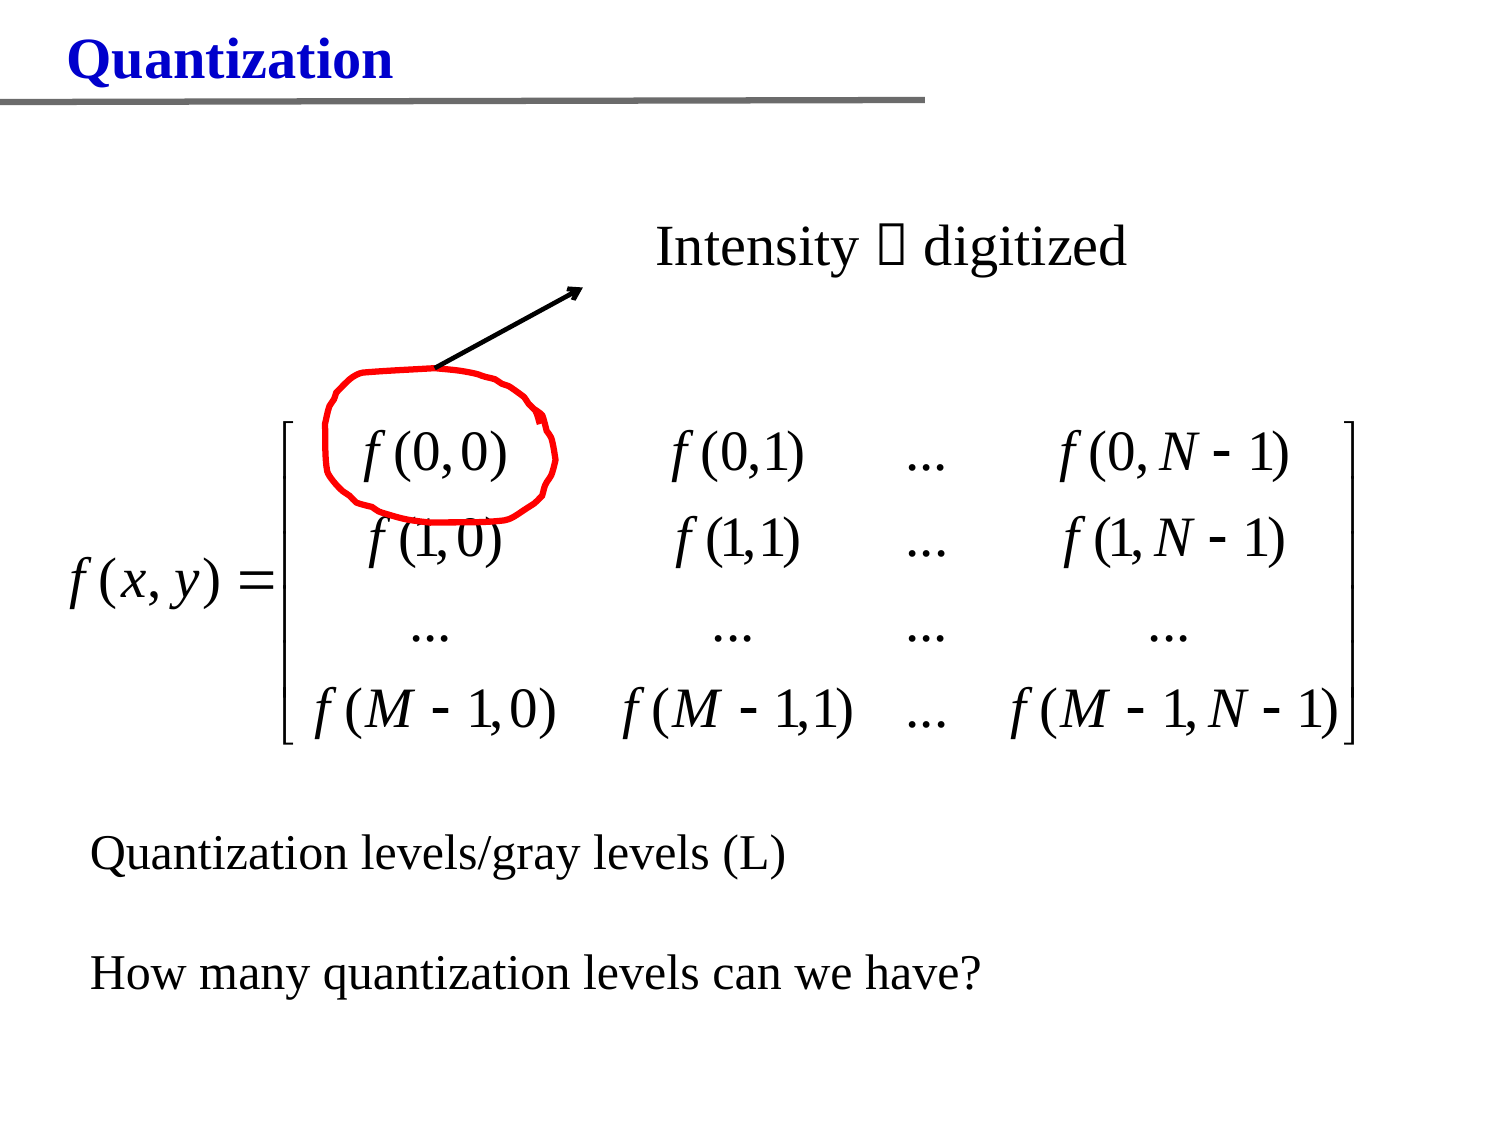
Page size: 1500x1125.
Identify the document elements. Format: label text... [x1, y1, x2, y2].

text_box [49, 199, 1376, 755]
text_box Quantization [51, 12, 410, 98]
text_box Quantization levels/gray levels (L) How many quantization levels can we have? [75, 812, 1375, 1008]
